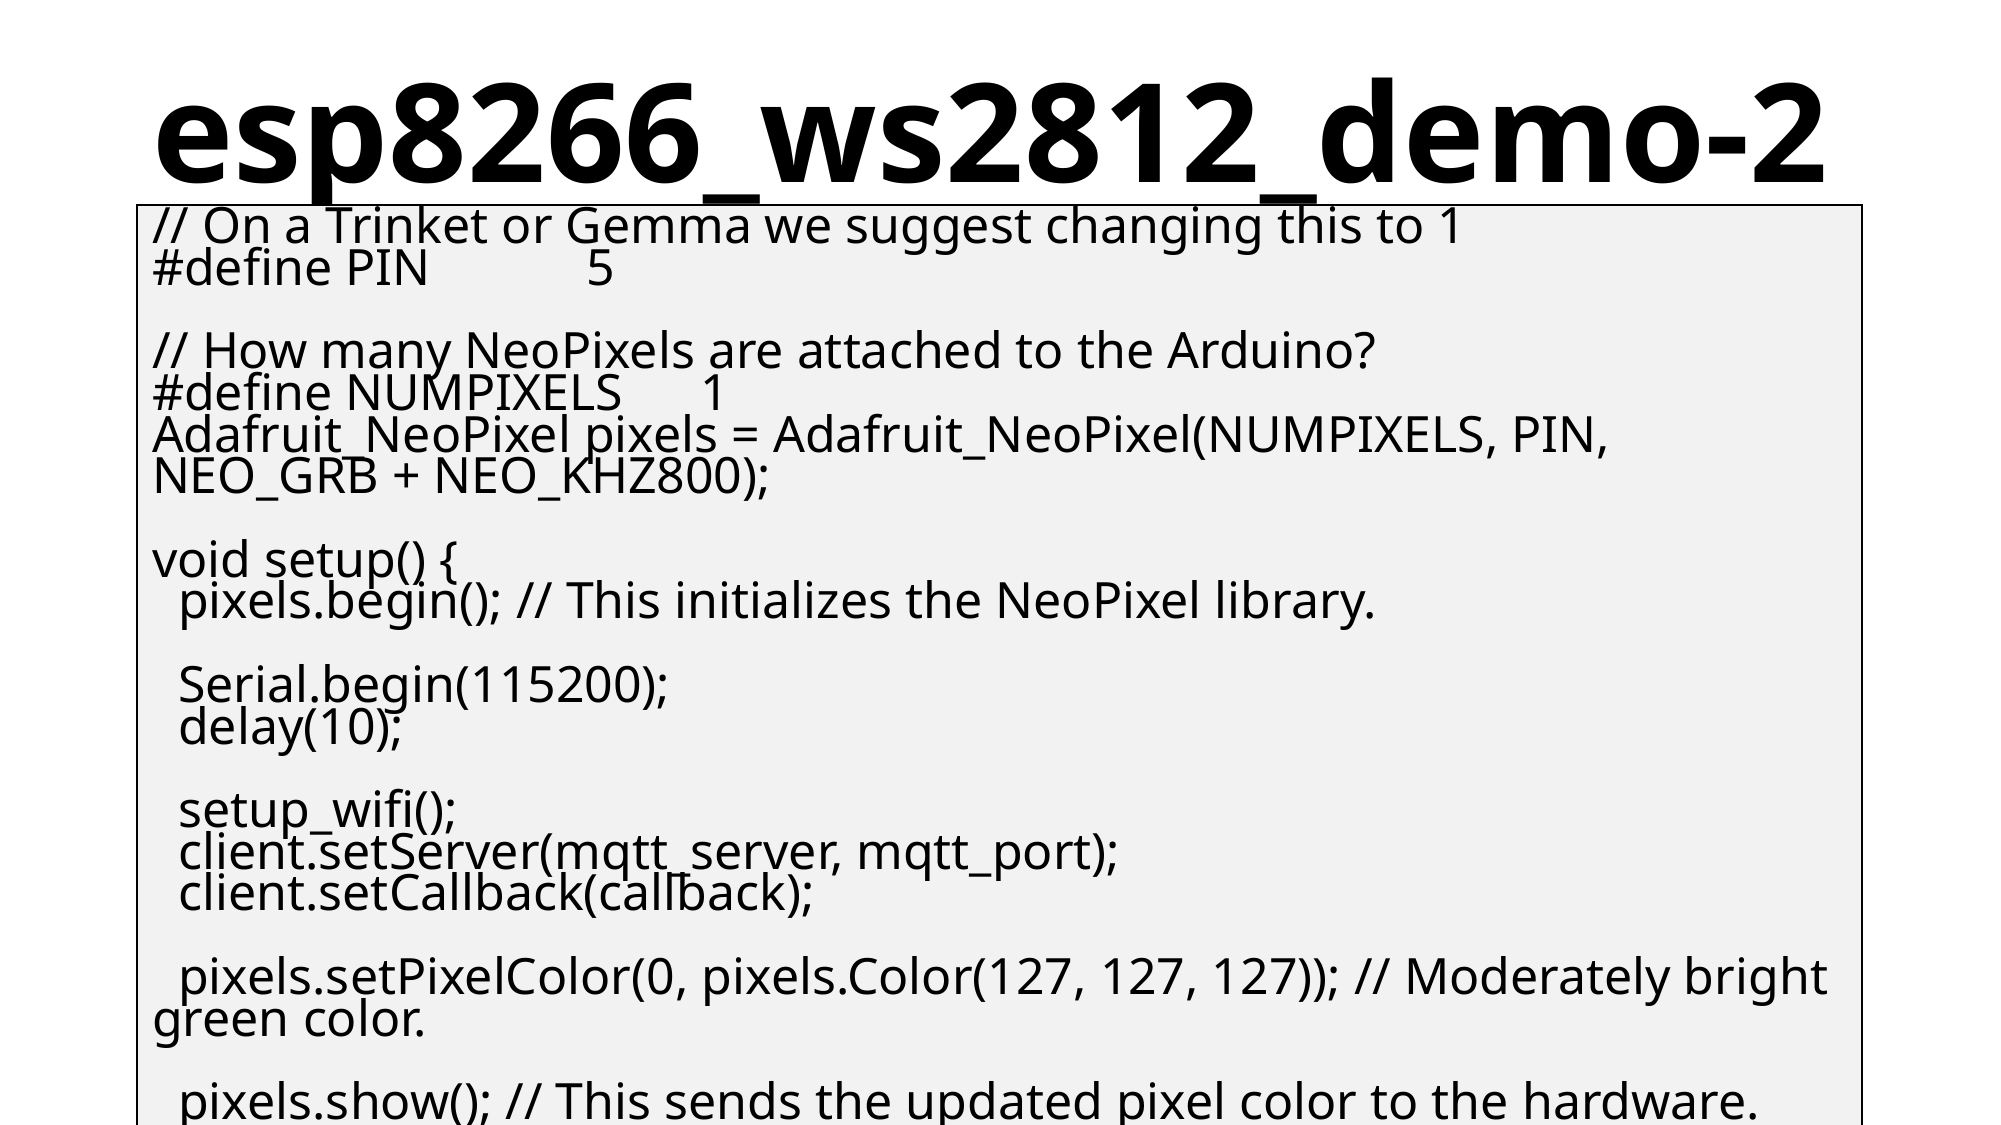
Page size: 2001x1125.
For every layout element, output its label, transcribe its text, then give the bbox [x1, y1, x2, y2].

title esp8266_ws2812_demo-2 [137, 29, 1863, 204]
text_box // On a Trinket or Gemma we suggest changing this to 1 #define PIN 5 // How many NeoPixels are attached to the Arduino? #define NUMPIXELS 1 Adafruit_NeoPixel pixels = Adafruit_NeoPixel(NUMPIXELS, PIN, NEO_GRB + NEO_KHZ800); void setup() { pixels.begin(); // This initializes the NeoPixel library. Serial.begin(115200); delay(10); setup_wifi(); client.setServer(mqtt_server, mqtt_port); client.setCallback(callback); pixels.setPixelColor(0, pixels.Color(127, 127, 127)); // Moderately bright green color. pixels.show(); // This sends the updated pixel color to the hardware. } [136, 204, 1863, 1125]
